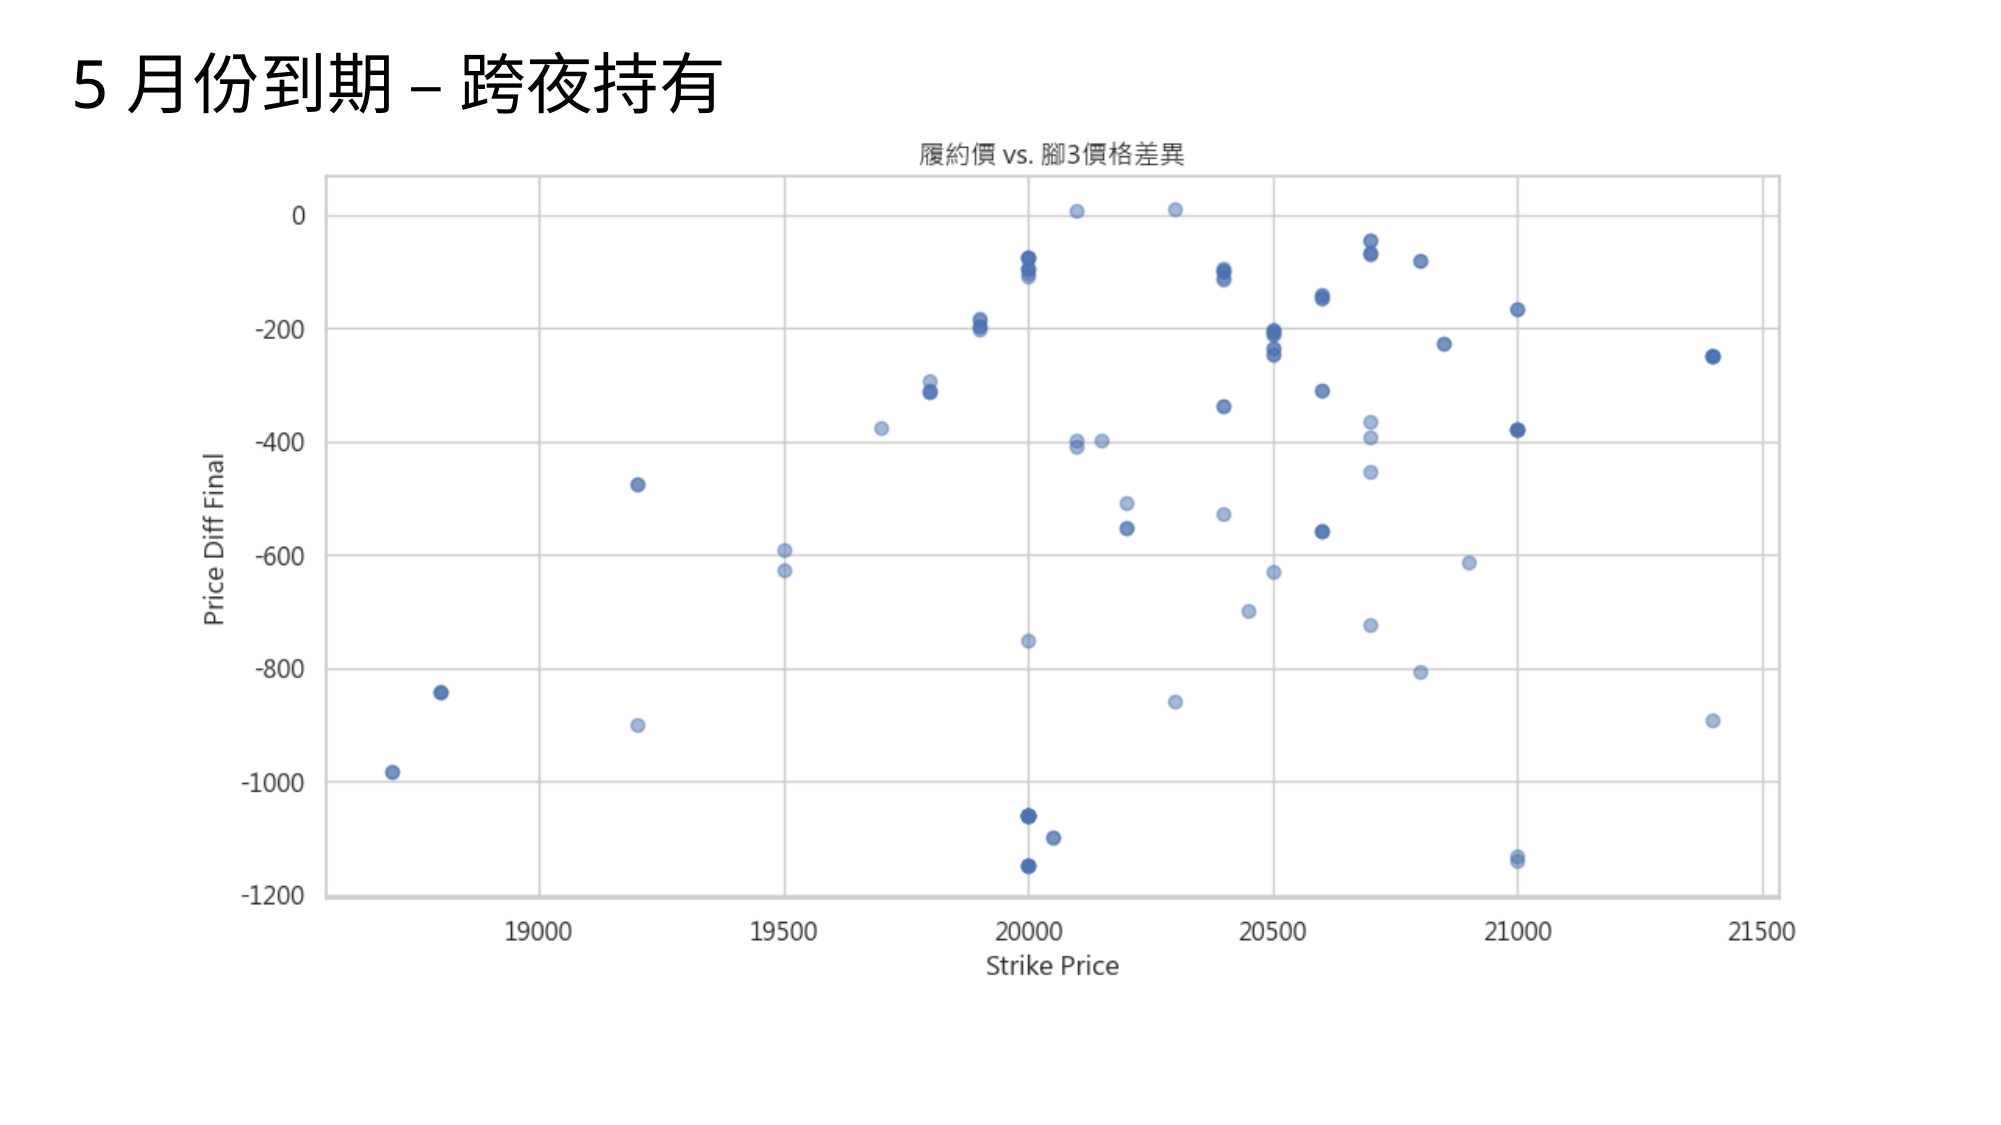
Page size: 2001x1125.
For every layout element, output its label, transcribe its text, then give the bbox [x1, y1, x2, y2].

title 5月份到期 – 跨夜持有 [55, 0, 1781, 196]
picture [188, 128, 1811, 997]
